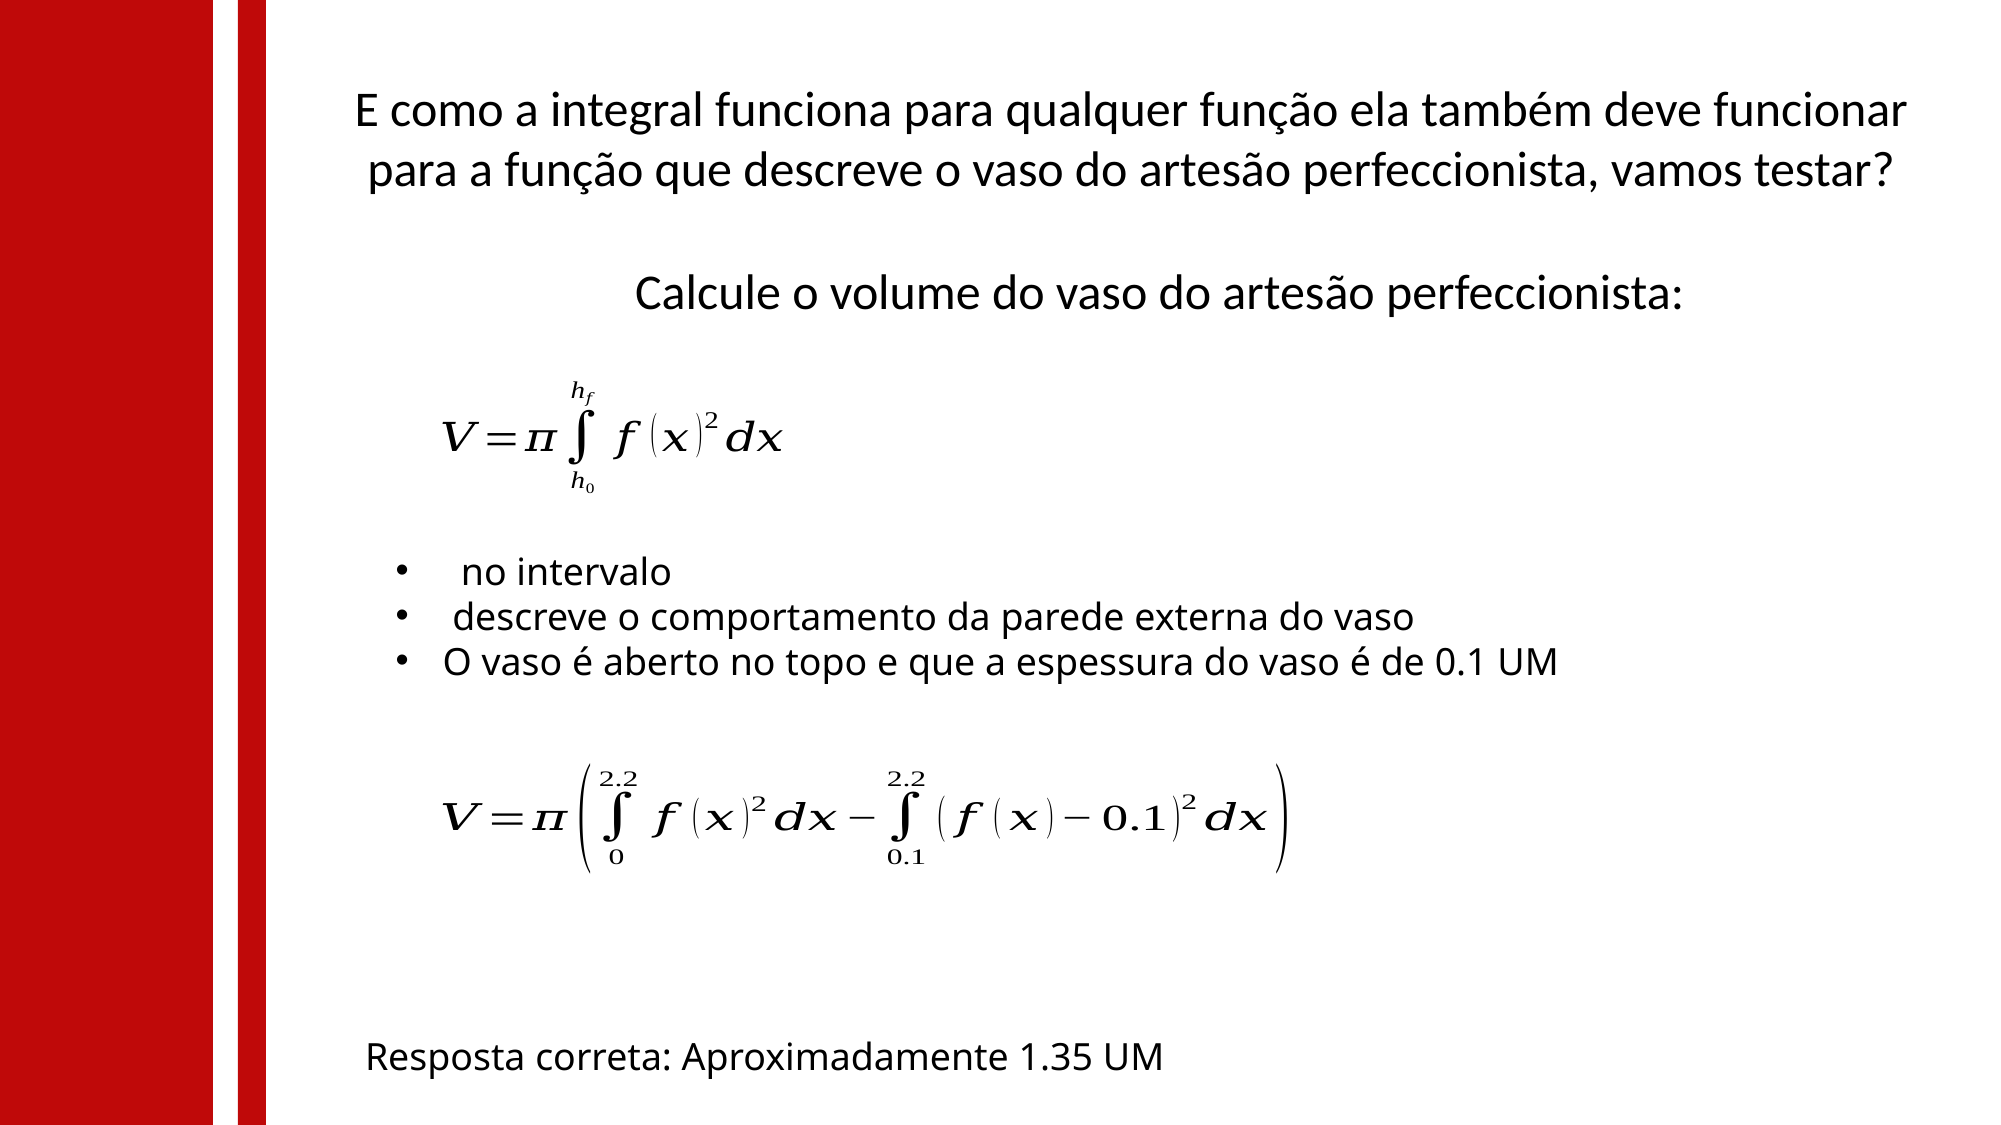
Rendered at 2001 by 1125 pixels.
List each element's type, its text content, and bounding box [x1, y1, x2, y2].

text_box Calcule o volume do vaso do artesão perfeccionista: [319, 252, 2000, 328]
text_box [237, 0, 267, 1125]
text_box [0, 0, 214, 1125]
text_box Resposta correta: Aproximadamente 1.35 UM [266, 1025, 1265, 1086]
text_box E como a integral funciona para qualquer função ela também deve funcionar para a função que descreve o vaso do artesão perfeccionista, vamos testar? [291, 68, 1972, 204]
